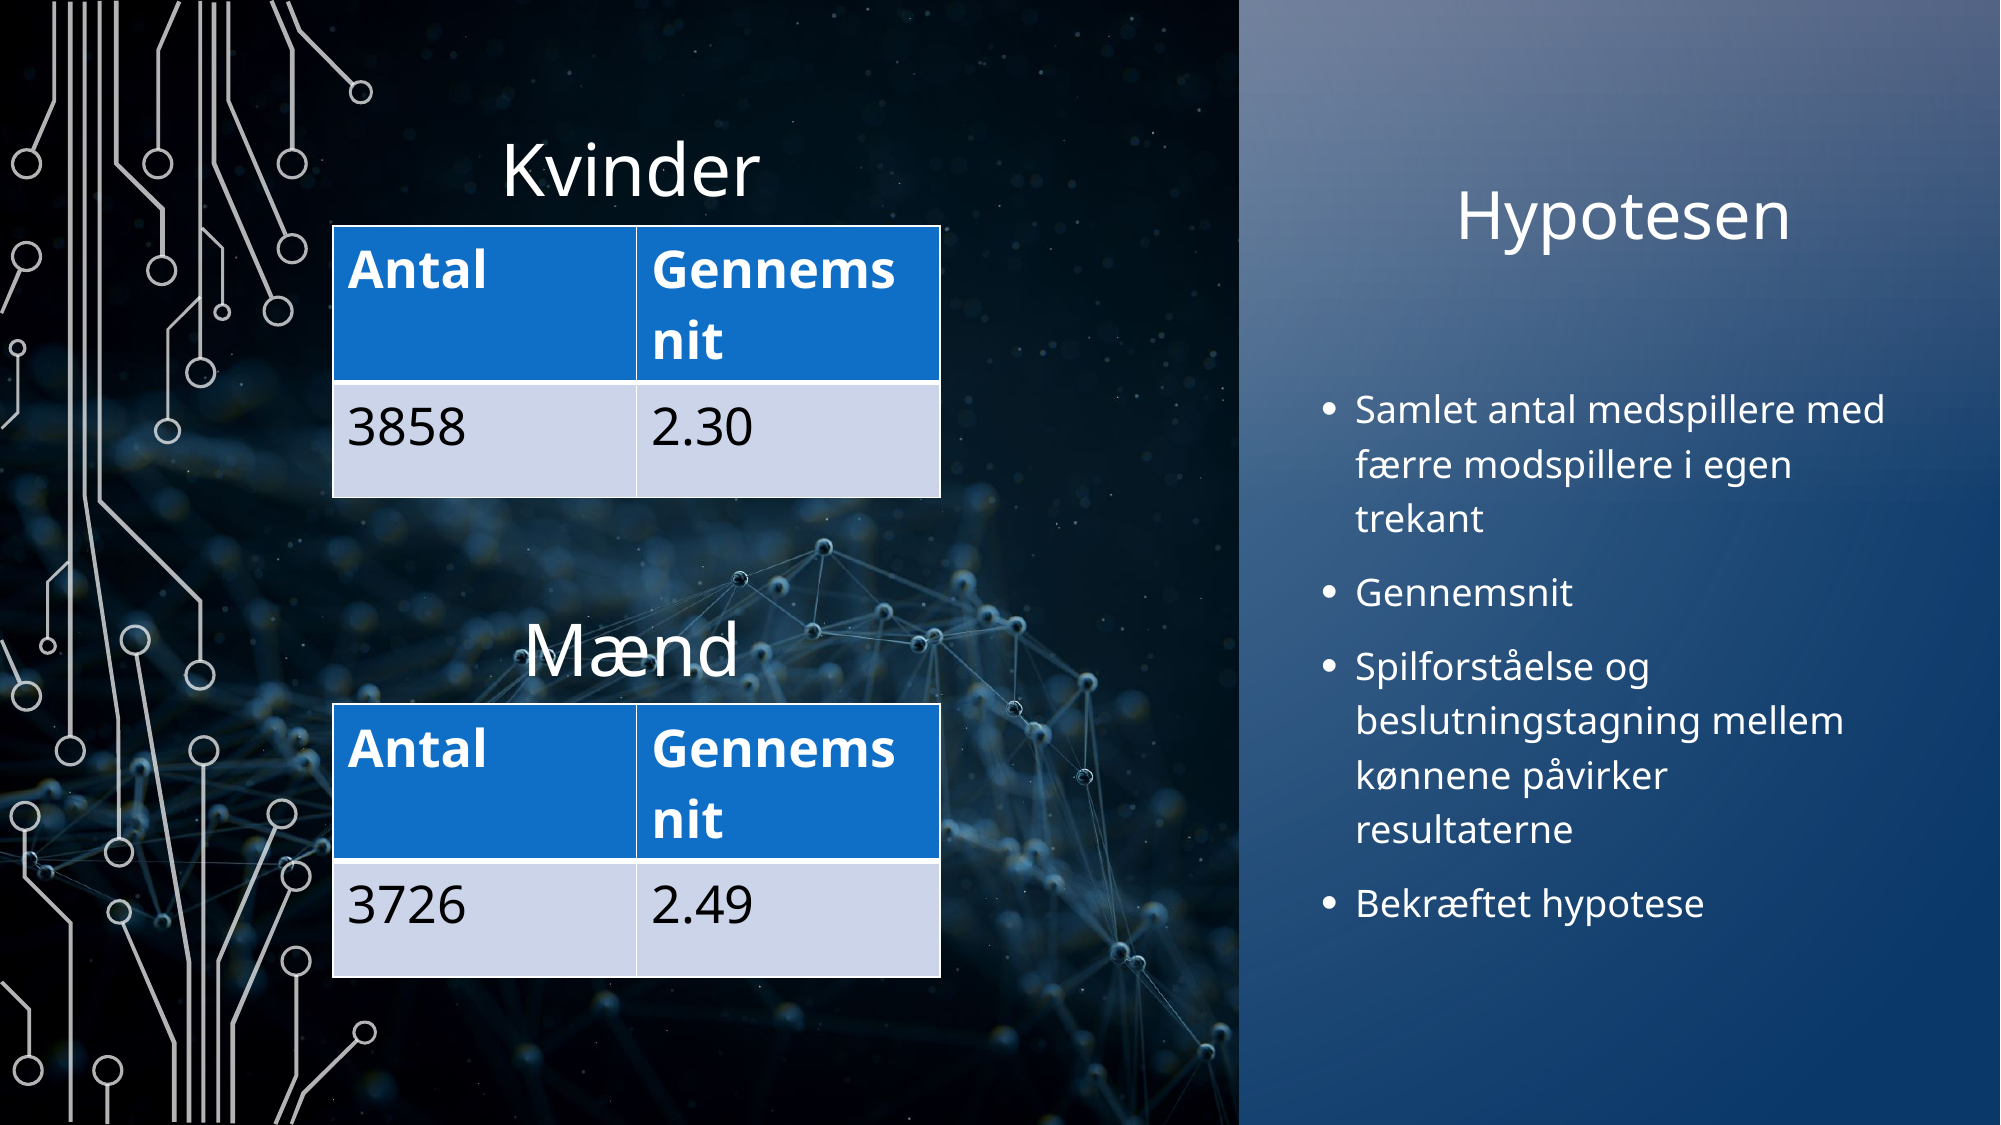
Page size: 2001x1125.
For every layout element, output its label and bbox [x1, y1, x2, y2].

text_box [1240, 0, 2000, 1125]
text_box [0, 0, 379, 1125]
picture [379, 0, 1240, 1125]
